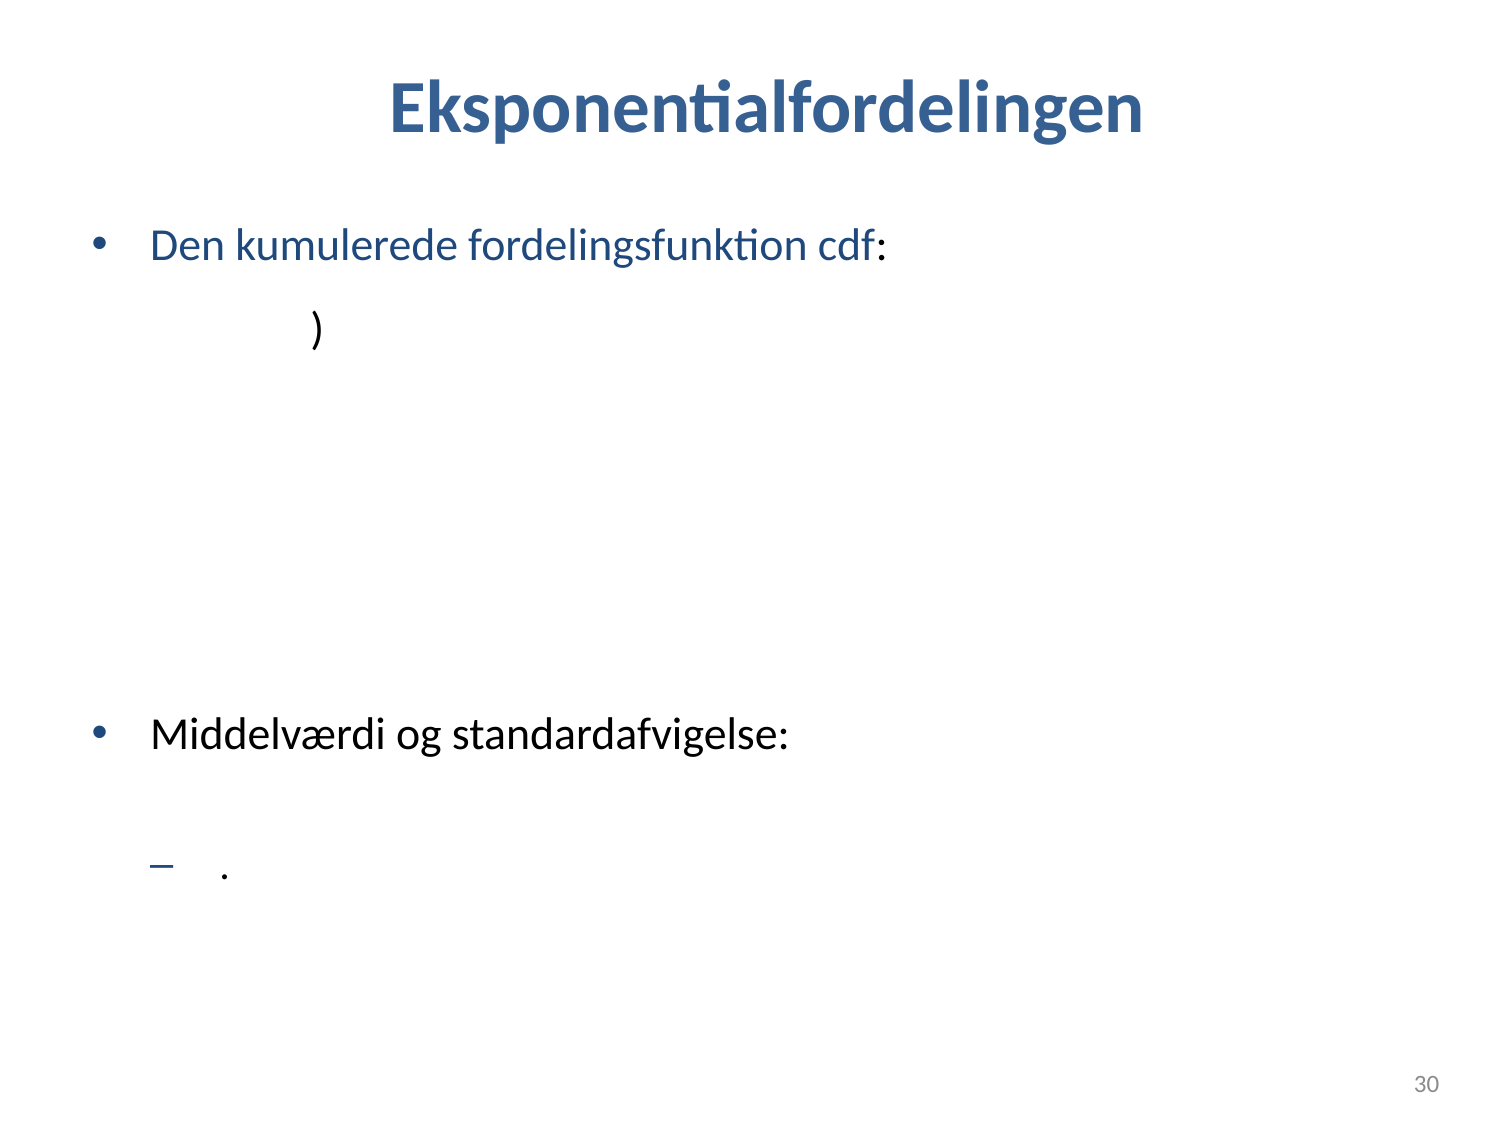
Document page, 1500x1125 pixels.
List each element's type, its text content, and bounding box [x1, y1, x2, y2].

title Eksponentialfordelingen [76, 45, 1459, 161]
slide_number 30 [1104, 1058, 1455, 1107]
